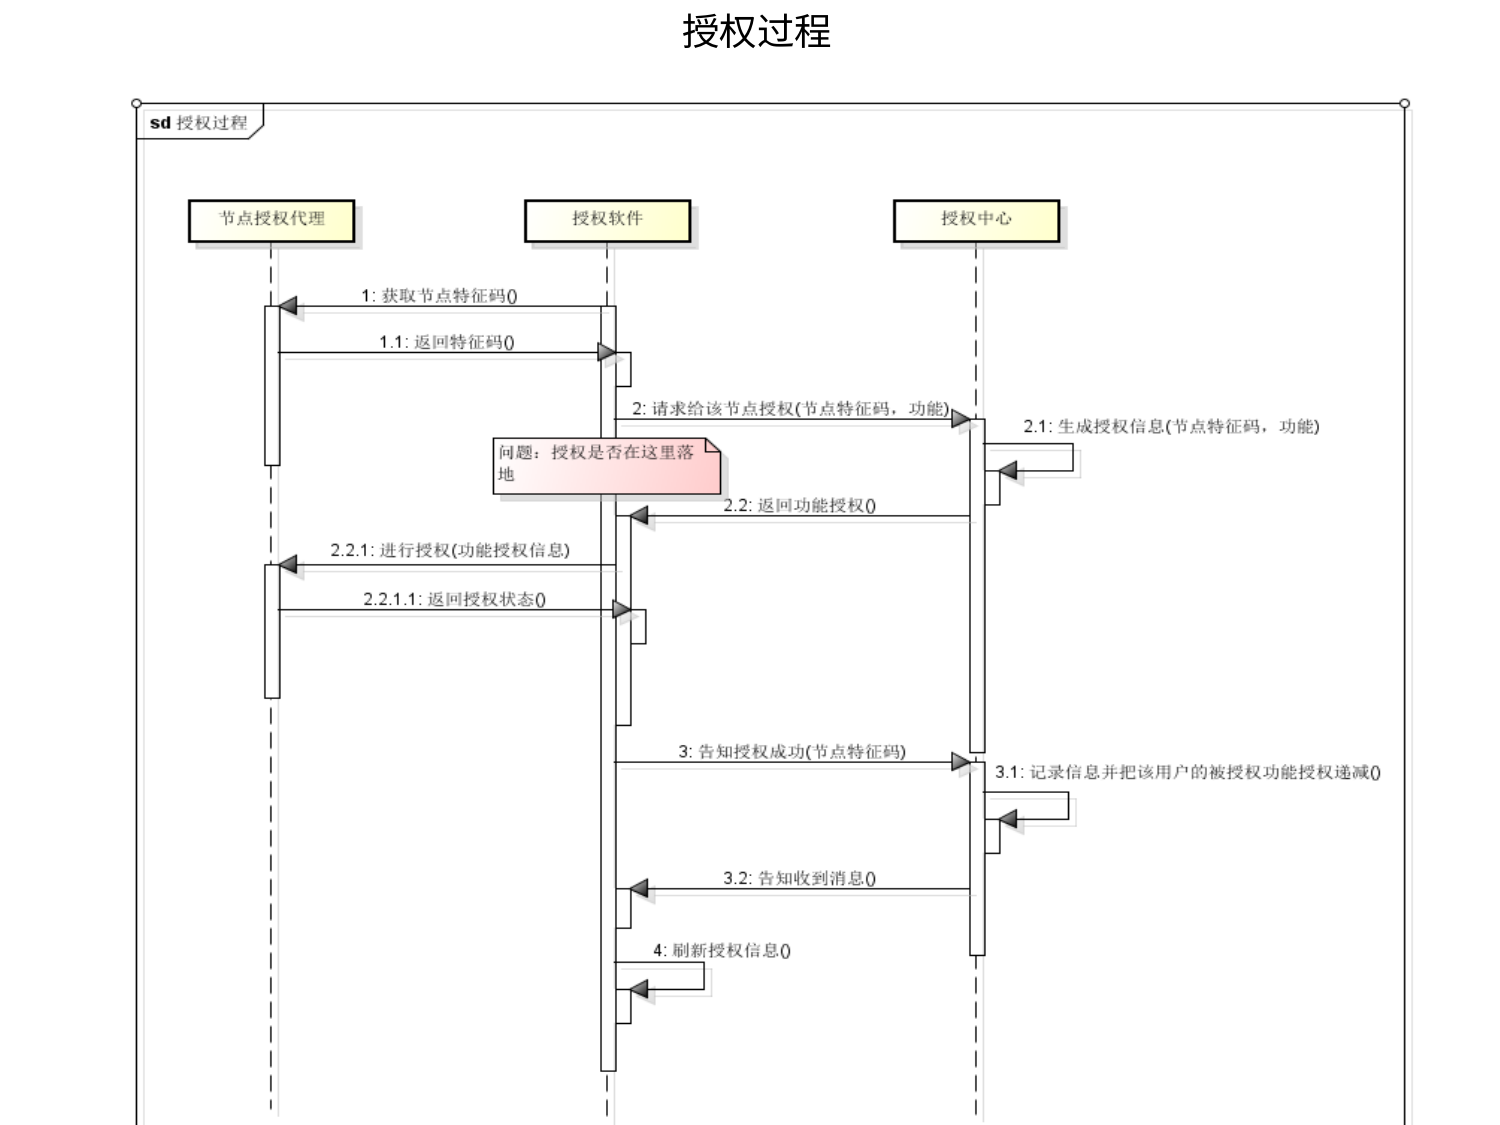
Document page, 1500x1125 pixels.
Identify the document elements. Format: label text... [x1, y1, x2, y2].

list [105, 70, 1430, 1125]
title 授权过程 [82, 0, 1432, 61]
